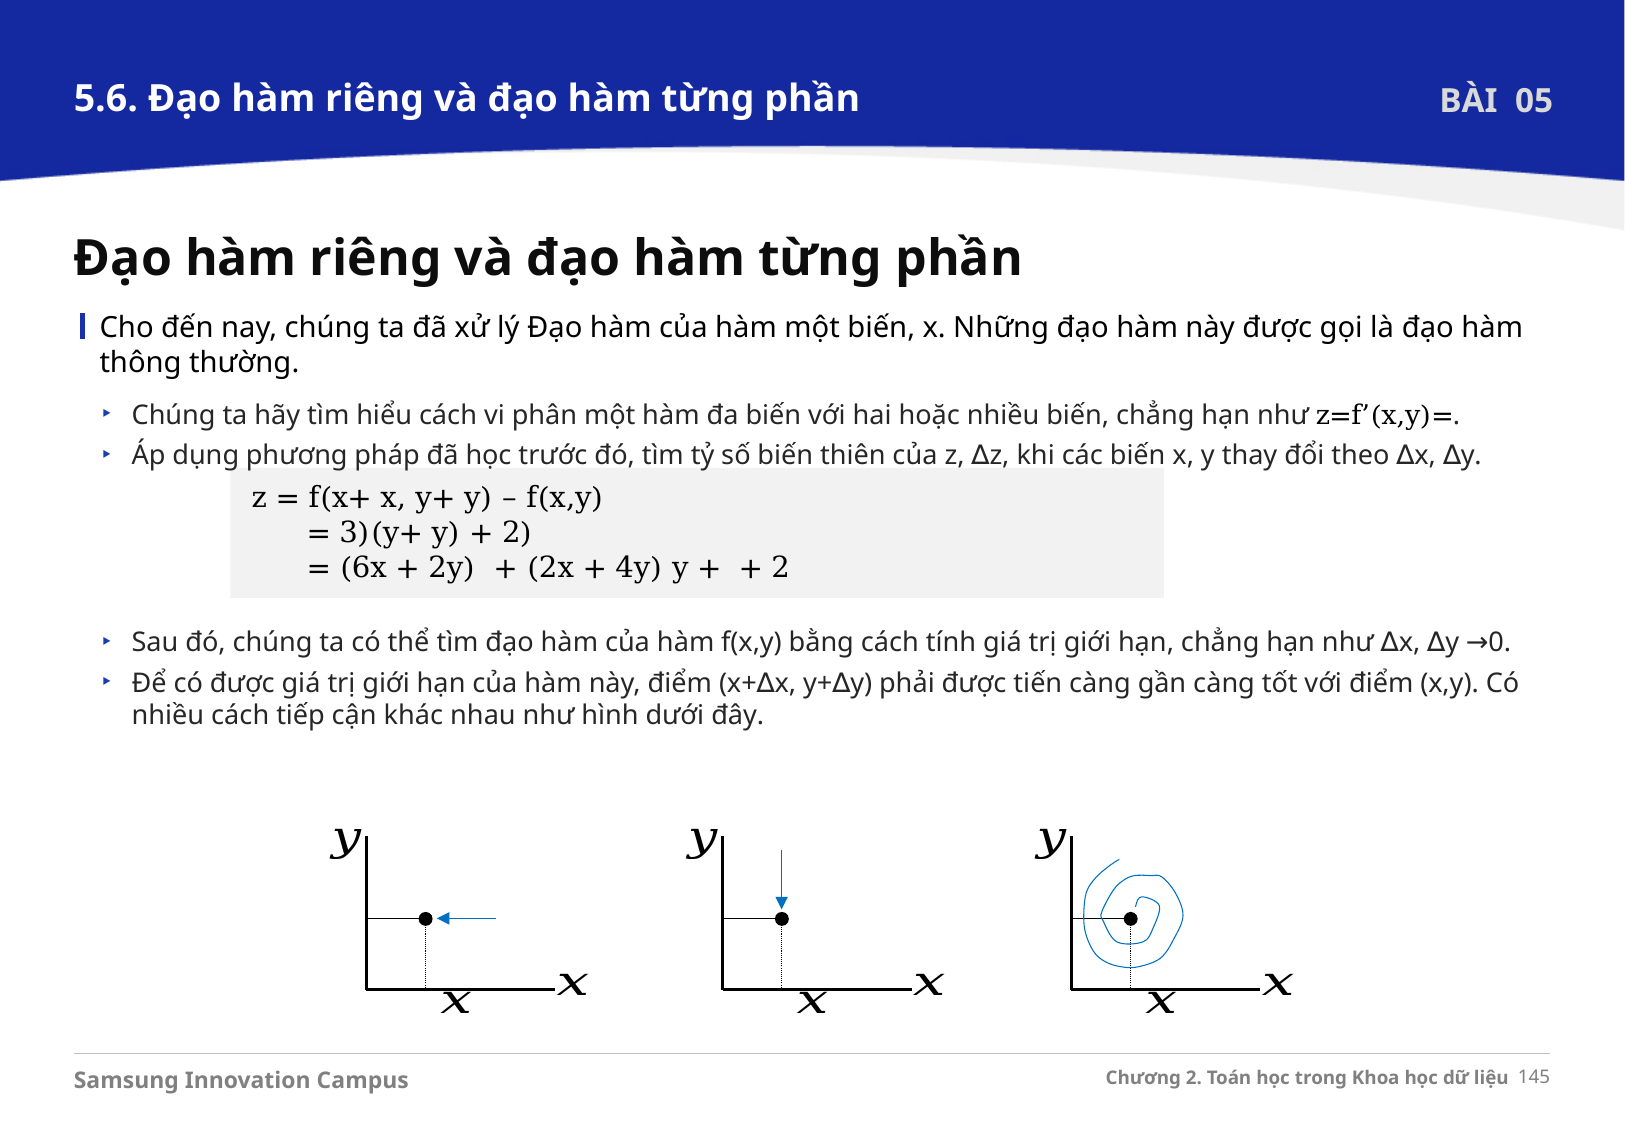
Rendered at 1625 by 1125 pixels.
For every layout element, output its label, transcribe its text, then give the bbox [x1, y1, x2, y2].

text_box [73, 73, 1554, 120]
text_box [229, 467, 1165, 599]
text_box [328, 814, 1297, 1024]
picture [0, 0, 1625, 1125]
text_box Đạo hàm riêng và đạo hàm từng phần [73, 224, 1552, 287]
text_box Cho đến nay, chúng ta đã xử lý Đạo hàm của hàm một biến, x. Những đạo hàm này được gọi là đạo hàm thông thường. [80, 307, 1556, 379]
